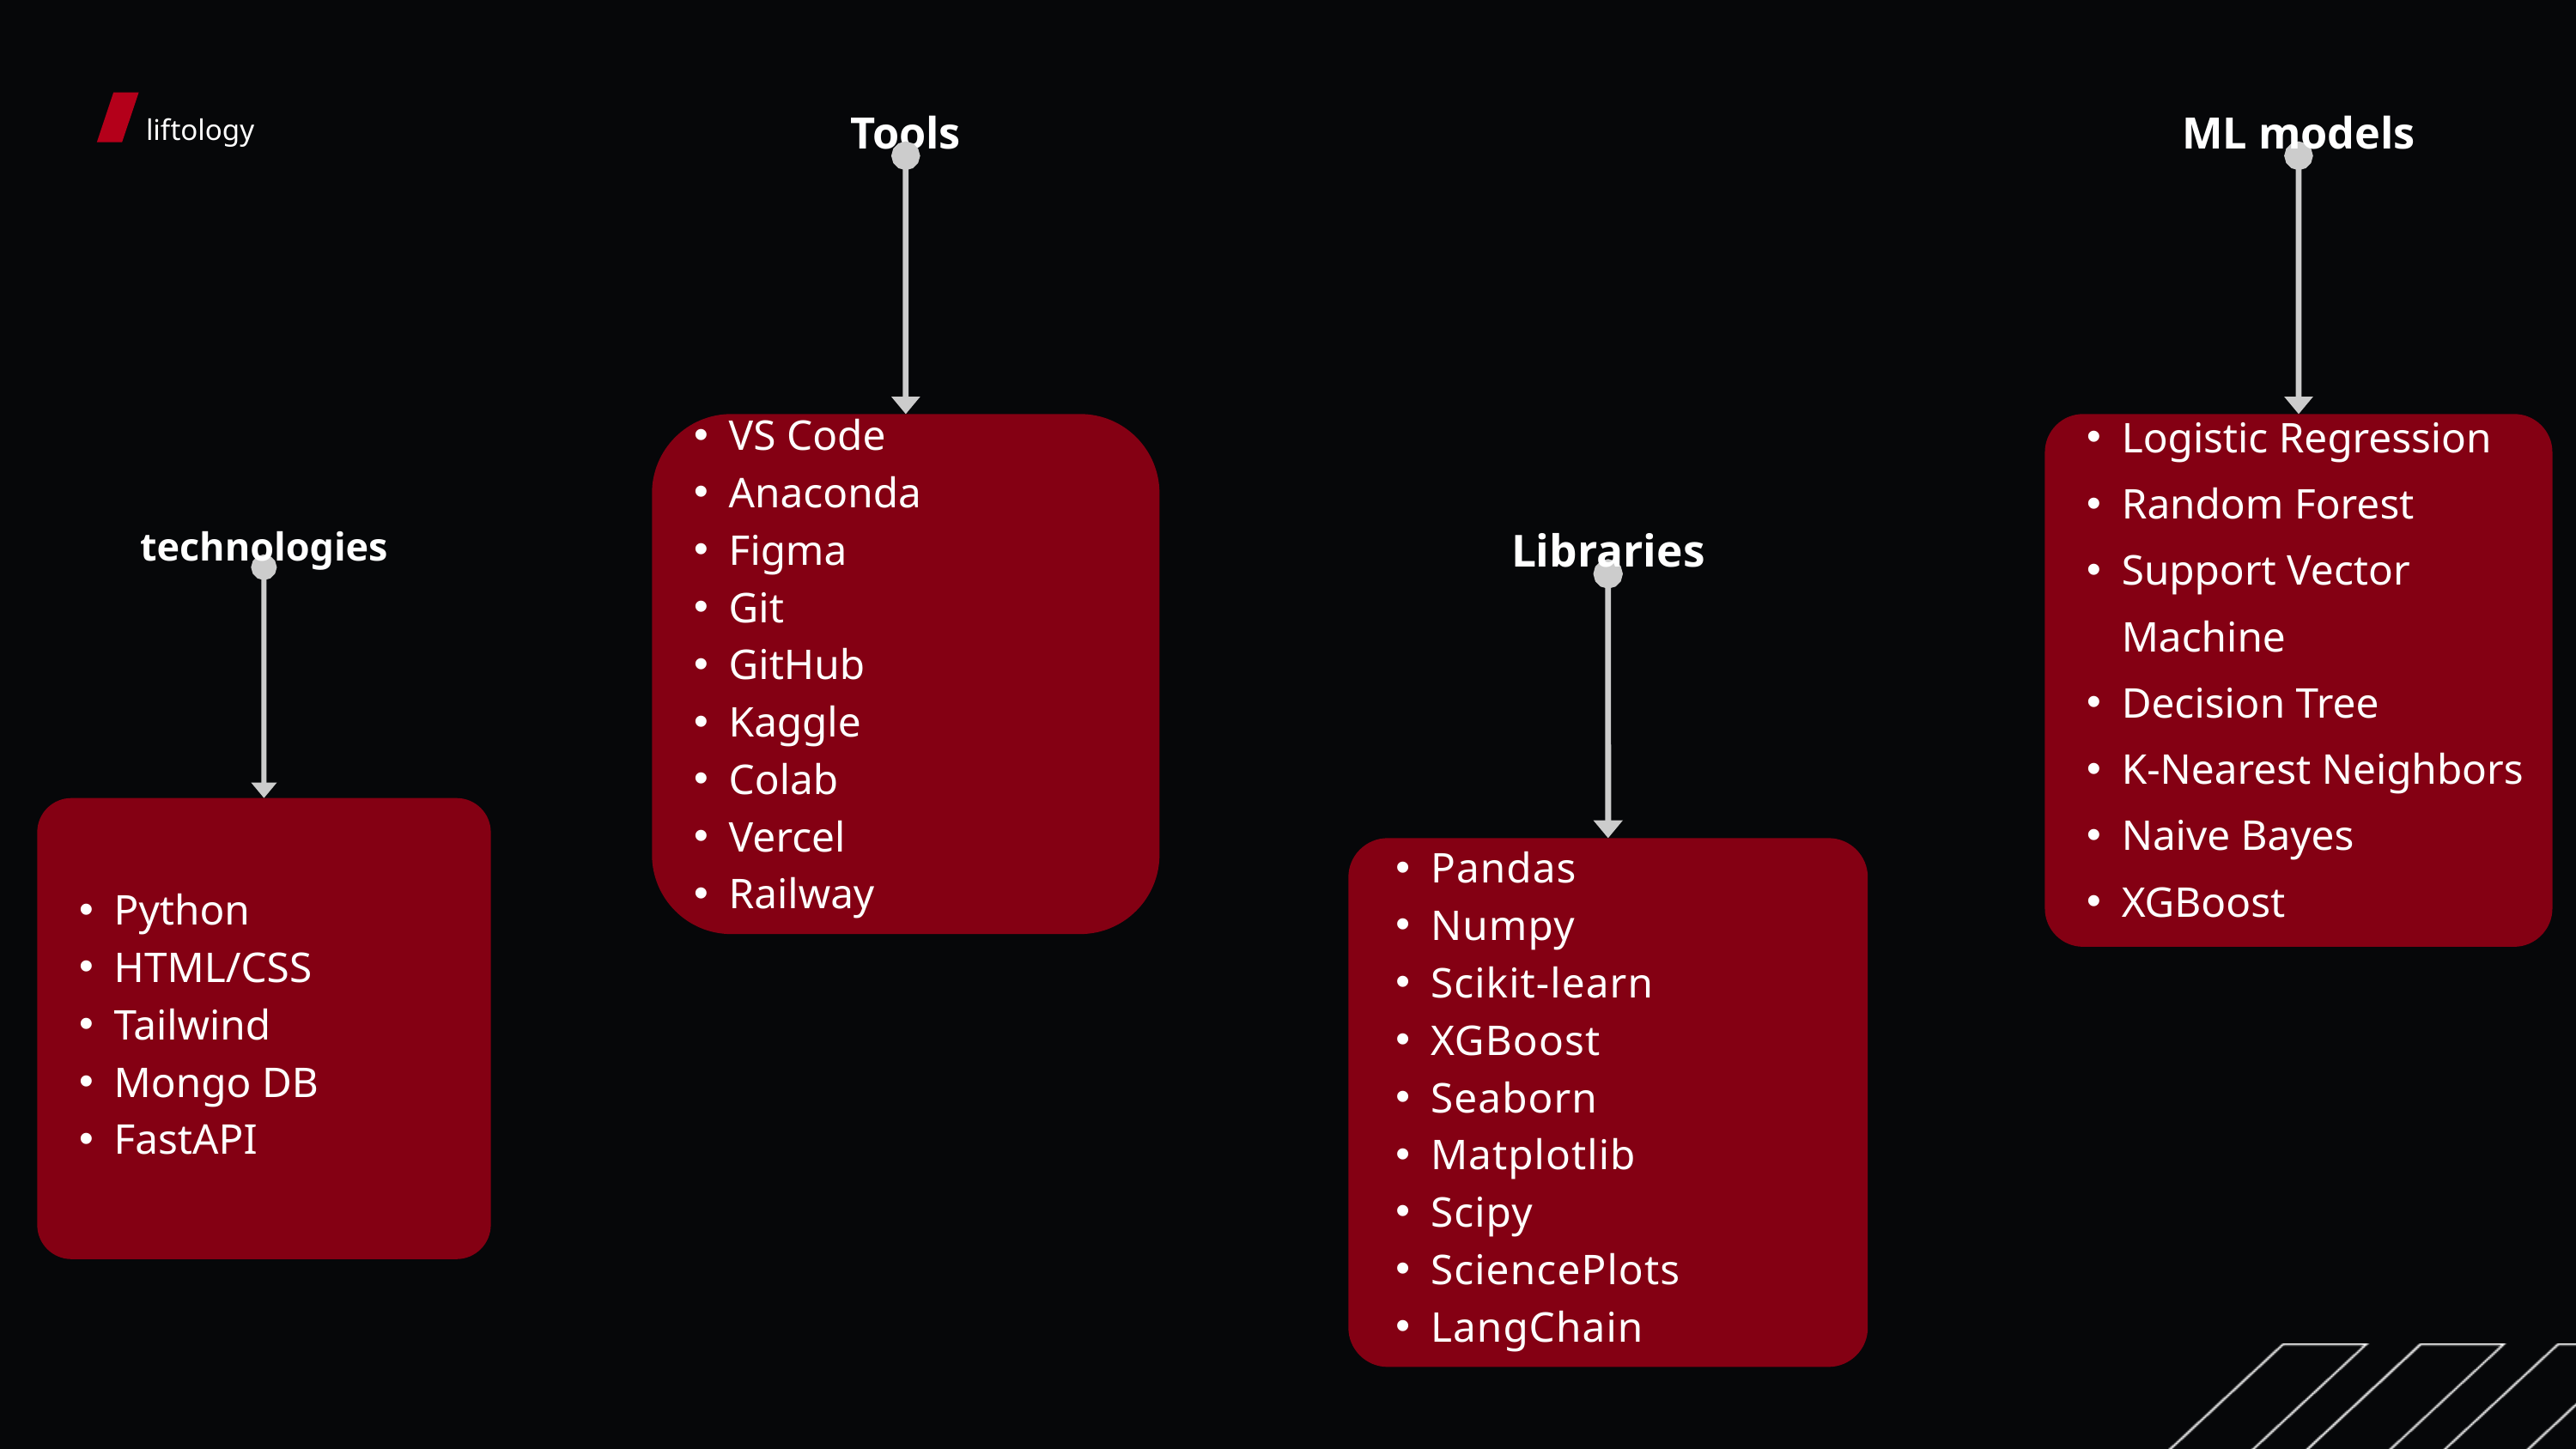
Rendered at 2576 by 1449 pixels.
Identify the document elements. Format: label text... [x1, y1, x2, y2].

text_box [2148, 1343, 2576, 1449]
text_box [37, 521, 491, 1259]
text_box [96, 92, 139, 142]
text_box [652, 105, 1160, 943]
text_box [1348, 521, 1868, 1367]
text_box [2044, 105, 2553, 948]
text_box liftology [146, 106, 442, 147]
